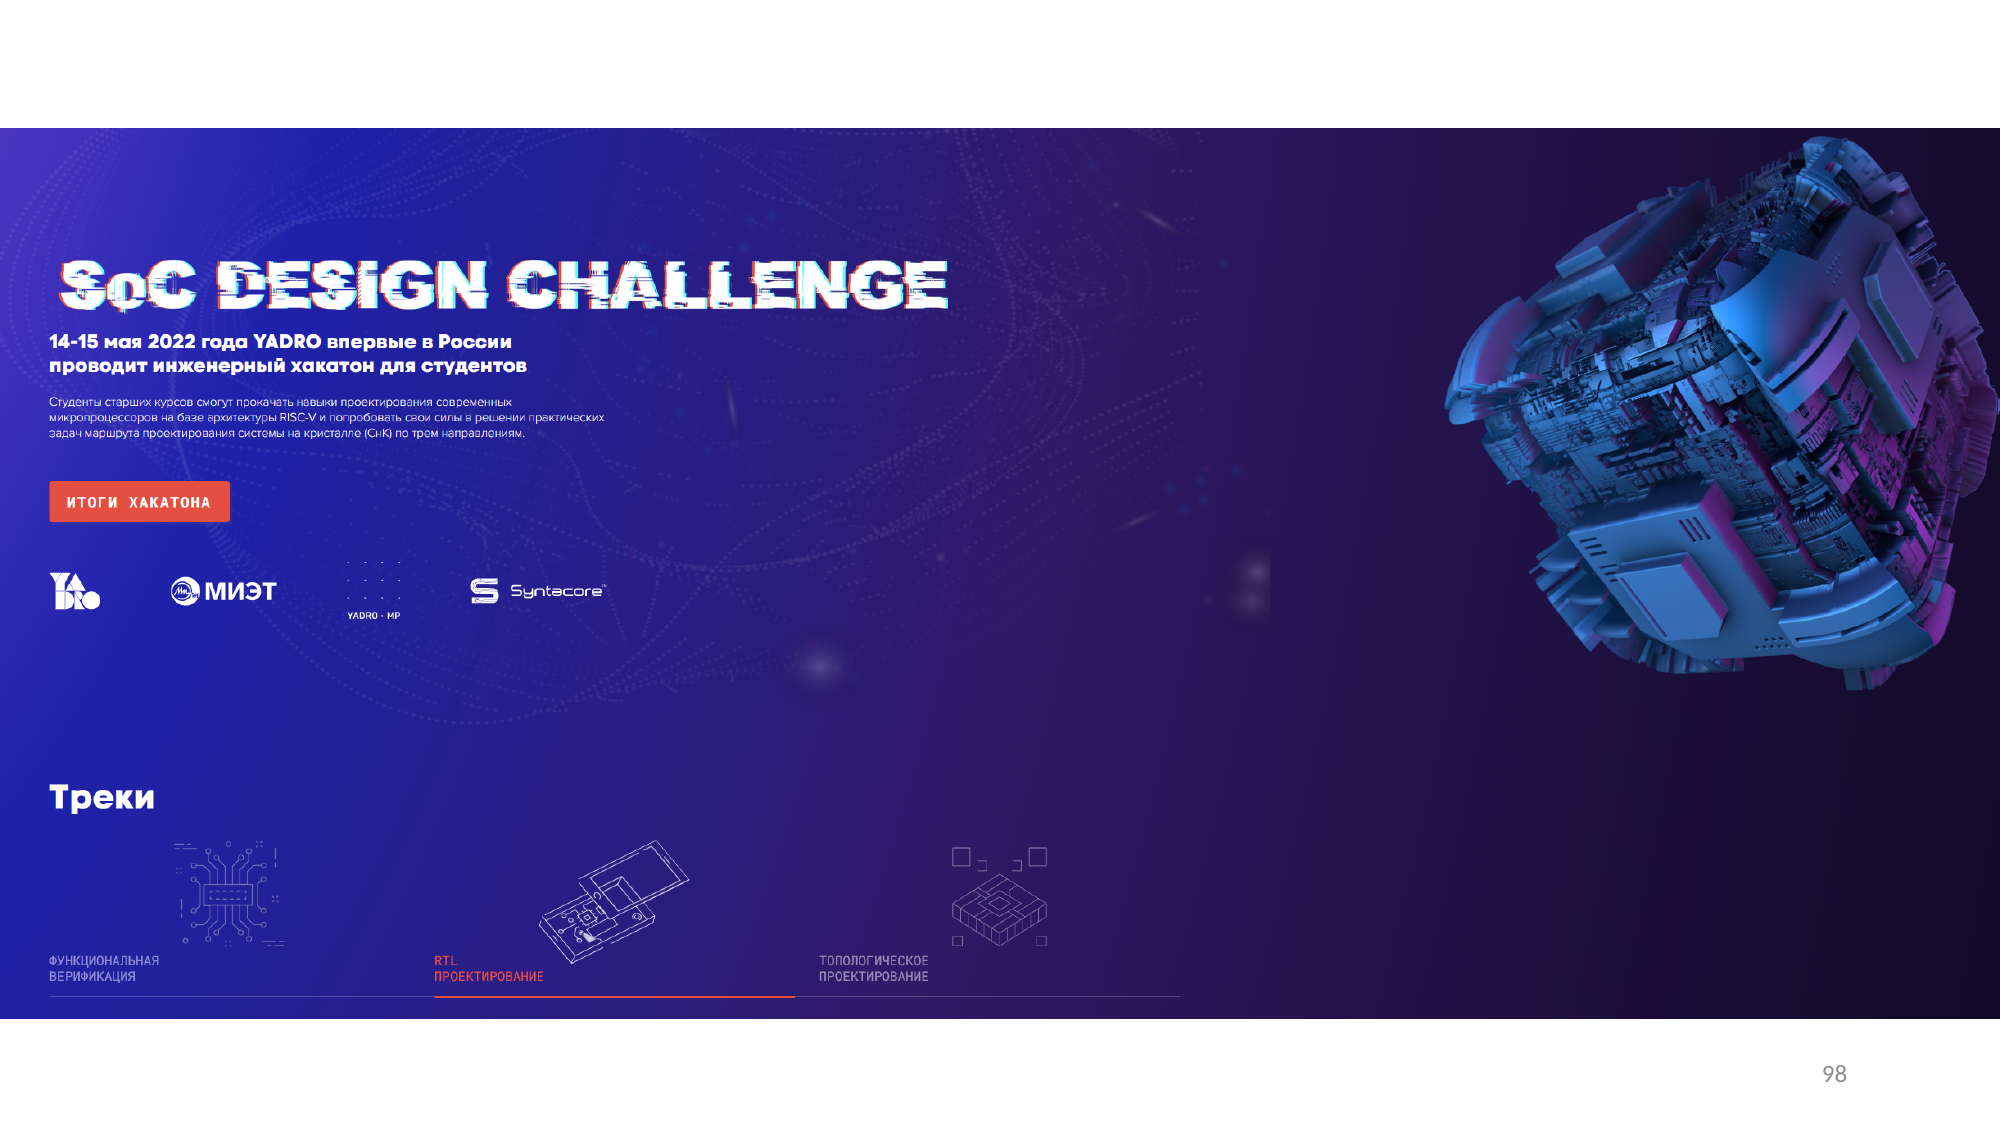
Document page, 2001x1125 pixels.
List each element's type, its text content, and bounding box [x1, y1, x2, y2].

slide_number 98 [1412, 1042, 1863, 1103]
picture [0, 128, 2000, 1019]
